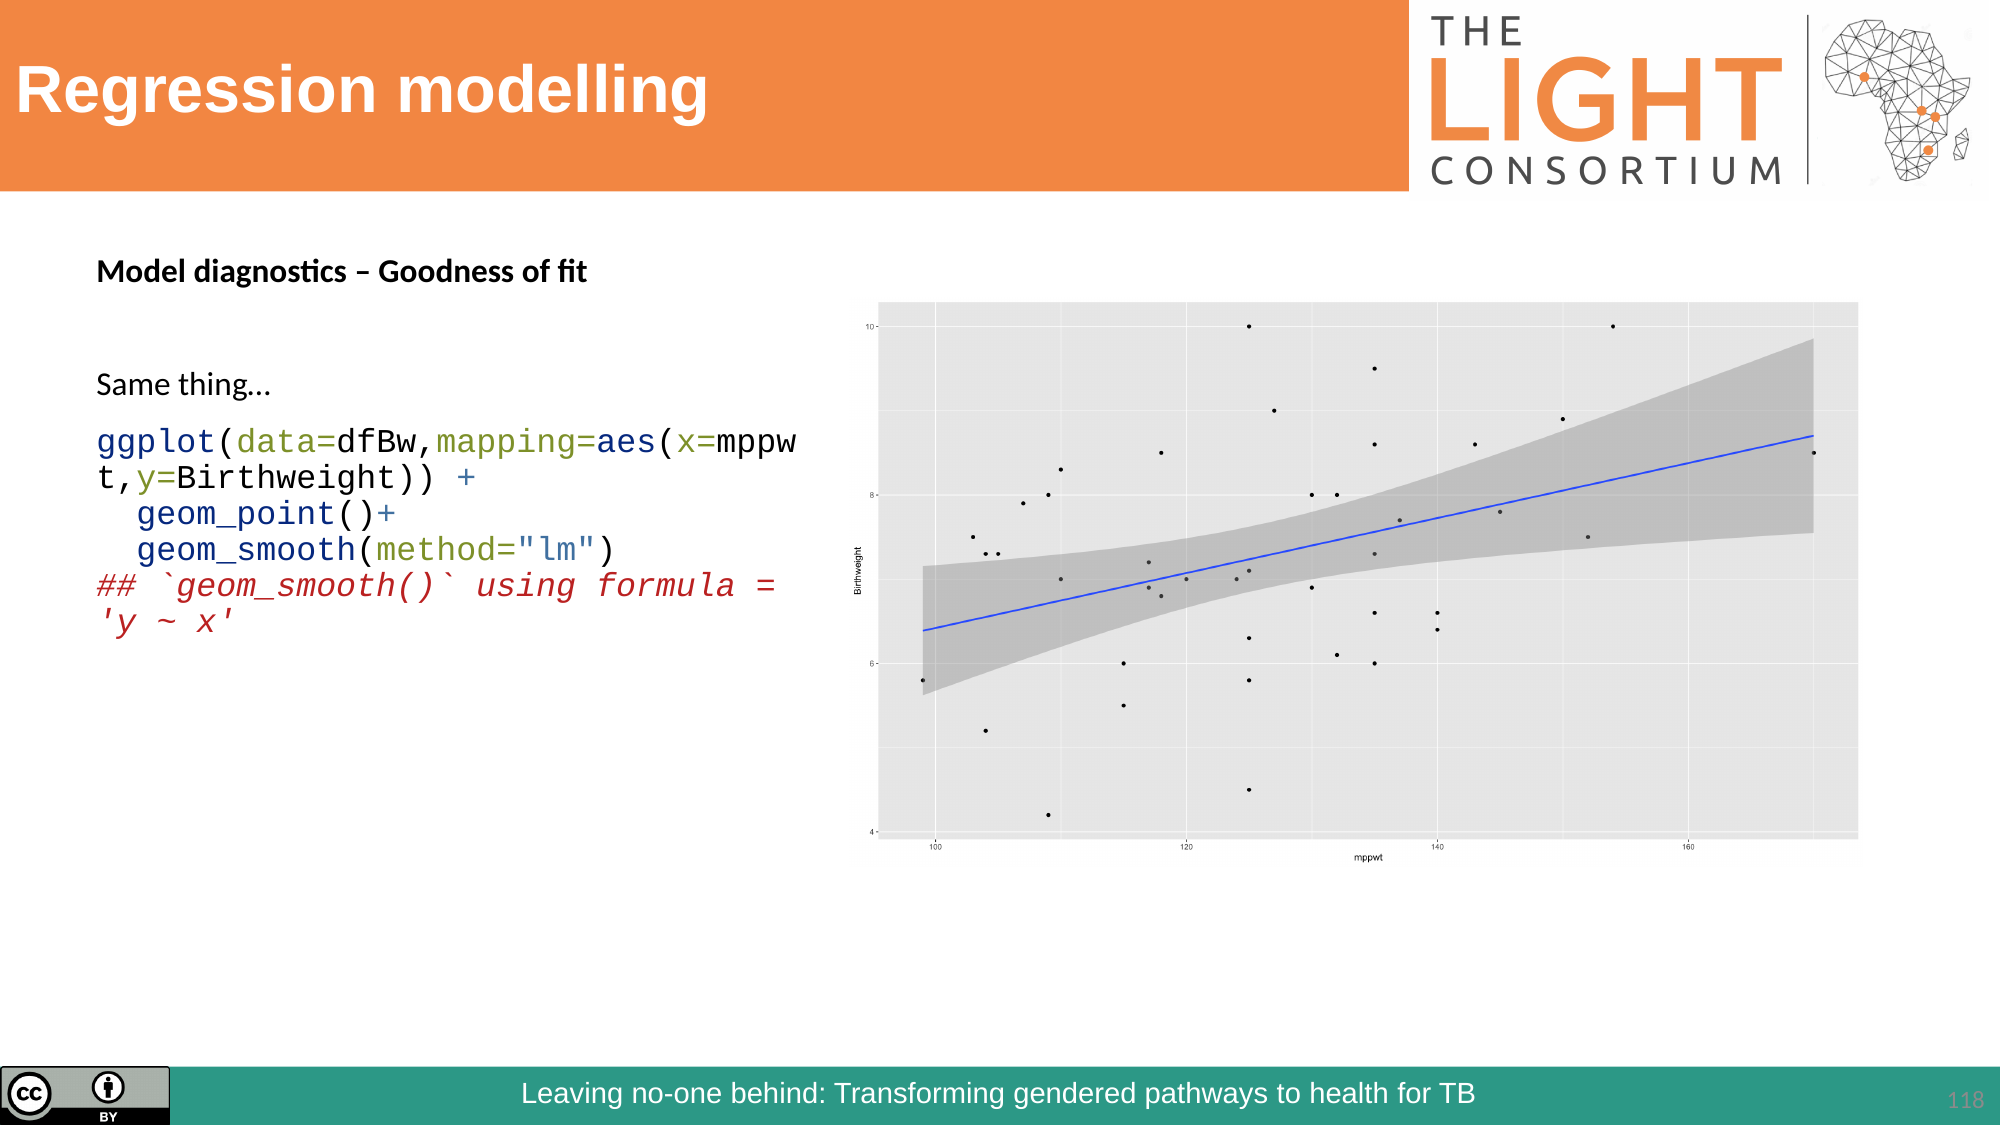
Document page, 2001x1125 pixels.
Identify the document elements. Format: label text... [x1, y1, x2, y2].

slide_number 118 [1550, 1073, 2000, 1125]
picture [0, 1066, 170, 1125]
picture [1409, 0, 1989, 201]
title Regression modelling [0, 0, 1410, 192]
picture [849, 297, 1863, 867]
list Model diagnostics – Goodness of fit Same thing… ggplot(data=dfBw,mapping=aes(x=mppwt,y=Birthweight)) + geom_point()+ geom_smooth(method="lm") ## `geom_smooth()` using formula = 'y ~ x' [81, 246, 824, 963]
